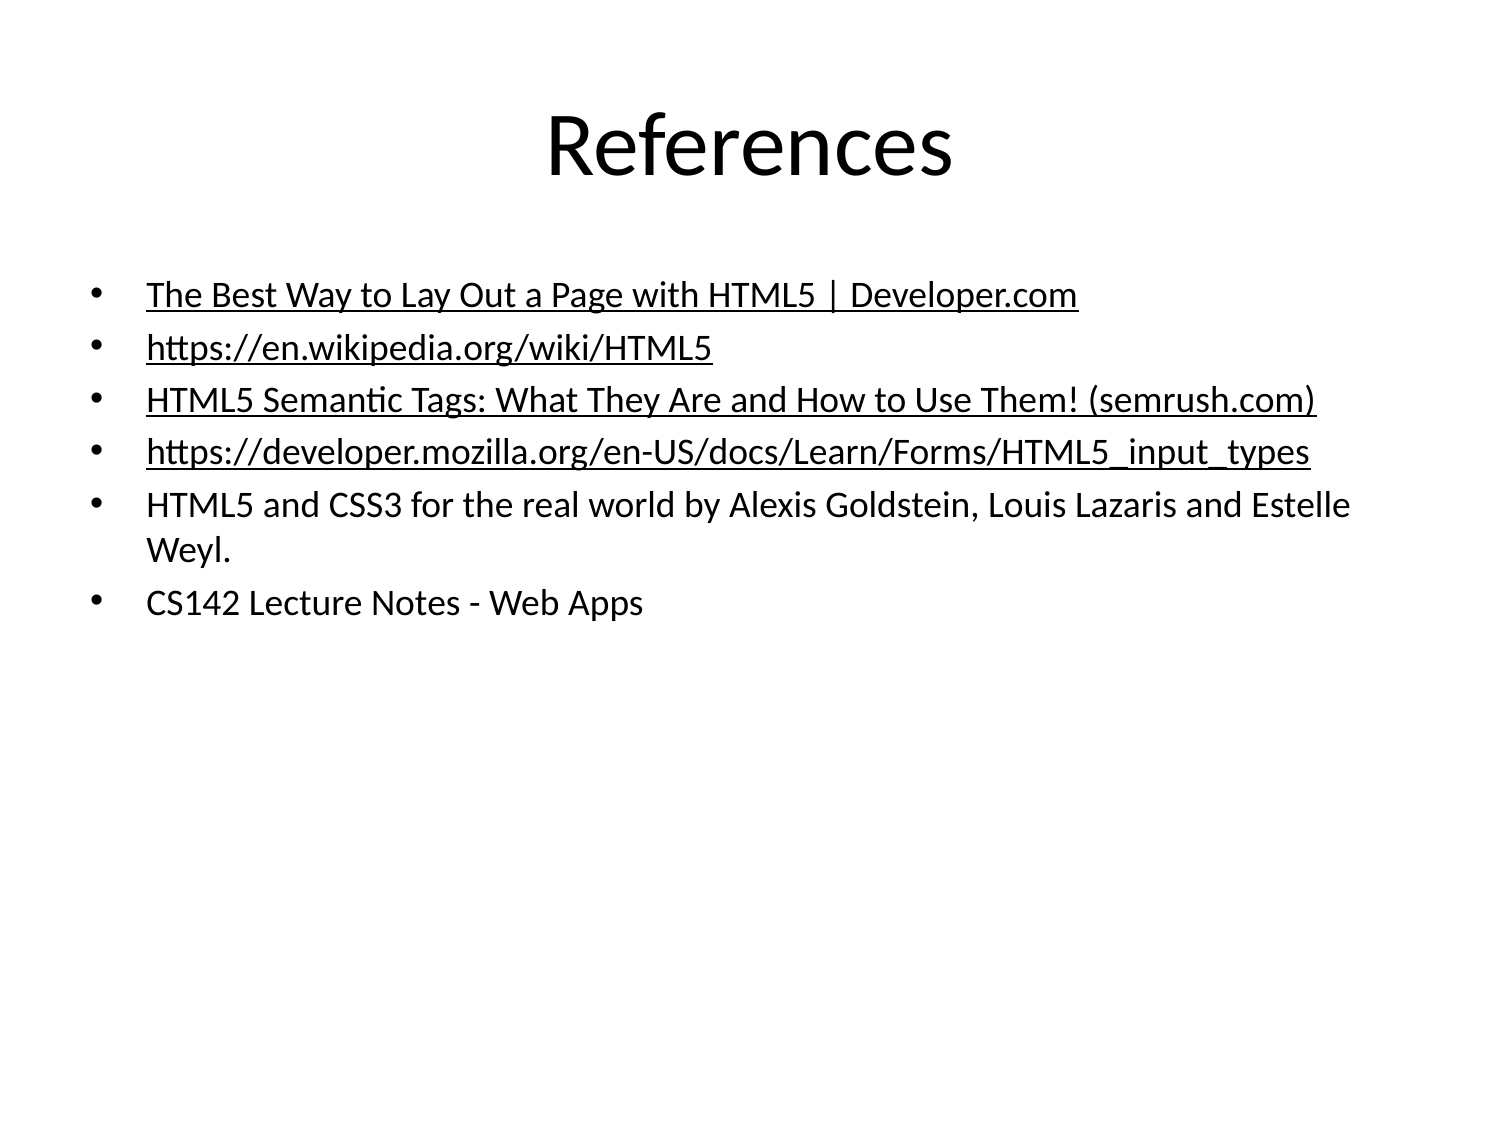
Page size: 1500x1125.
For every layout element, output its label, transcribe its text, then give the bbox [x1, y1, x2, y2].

title References [75, 45, 1425, 233]
list The Best Way to Lay Out a Page with HTML5 | Developer.com https://en.wikipedia.org/wiki/HTML5 HTML5 Semantic Tags: What They Are and How to Use Them! (semrush.com) https://developer.mozilla.org/en-US/docs/Learn/Forms/HTML5_input_types HTML5 and CSS3 for the real world by Alexis Goldstein, Louis Lazaris and Estelle Weyl. CS142 Lecture Notes - Web Apps [75, 262, 1425, 1005]
